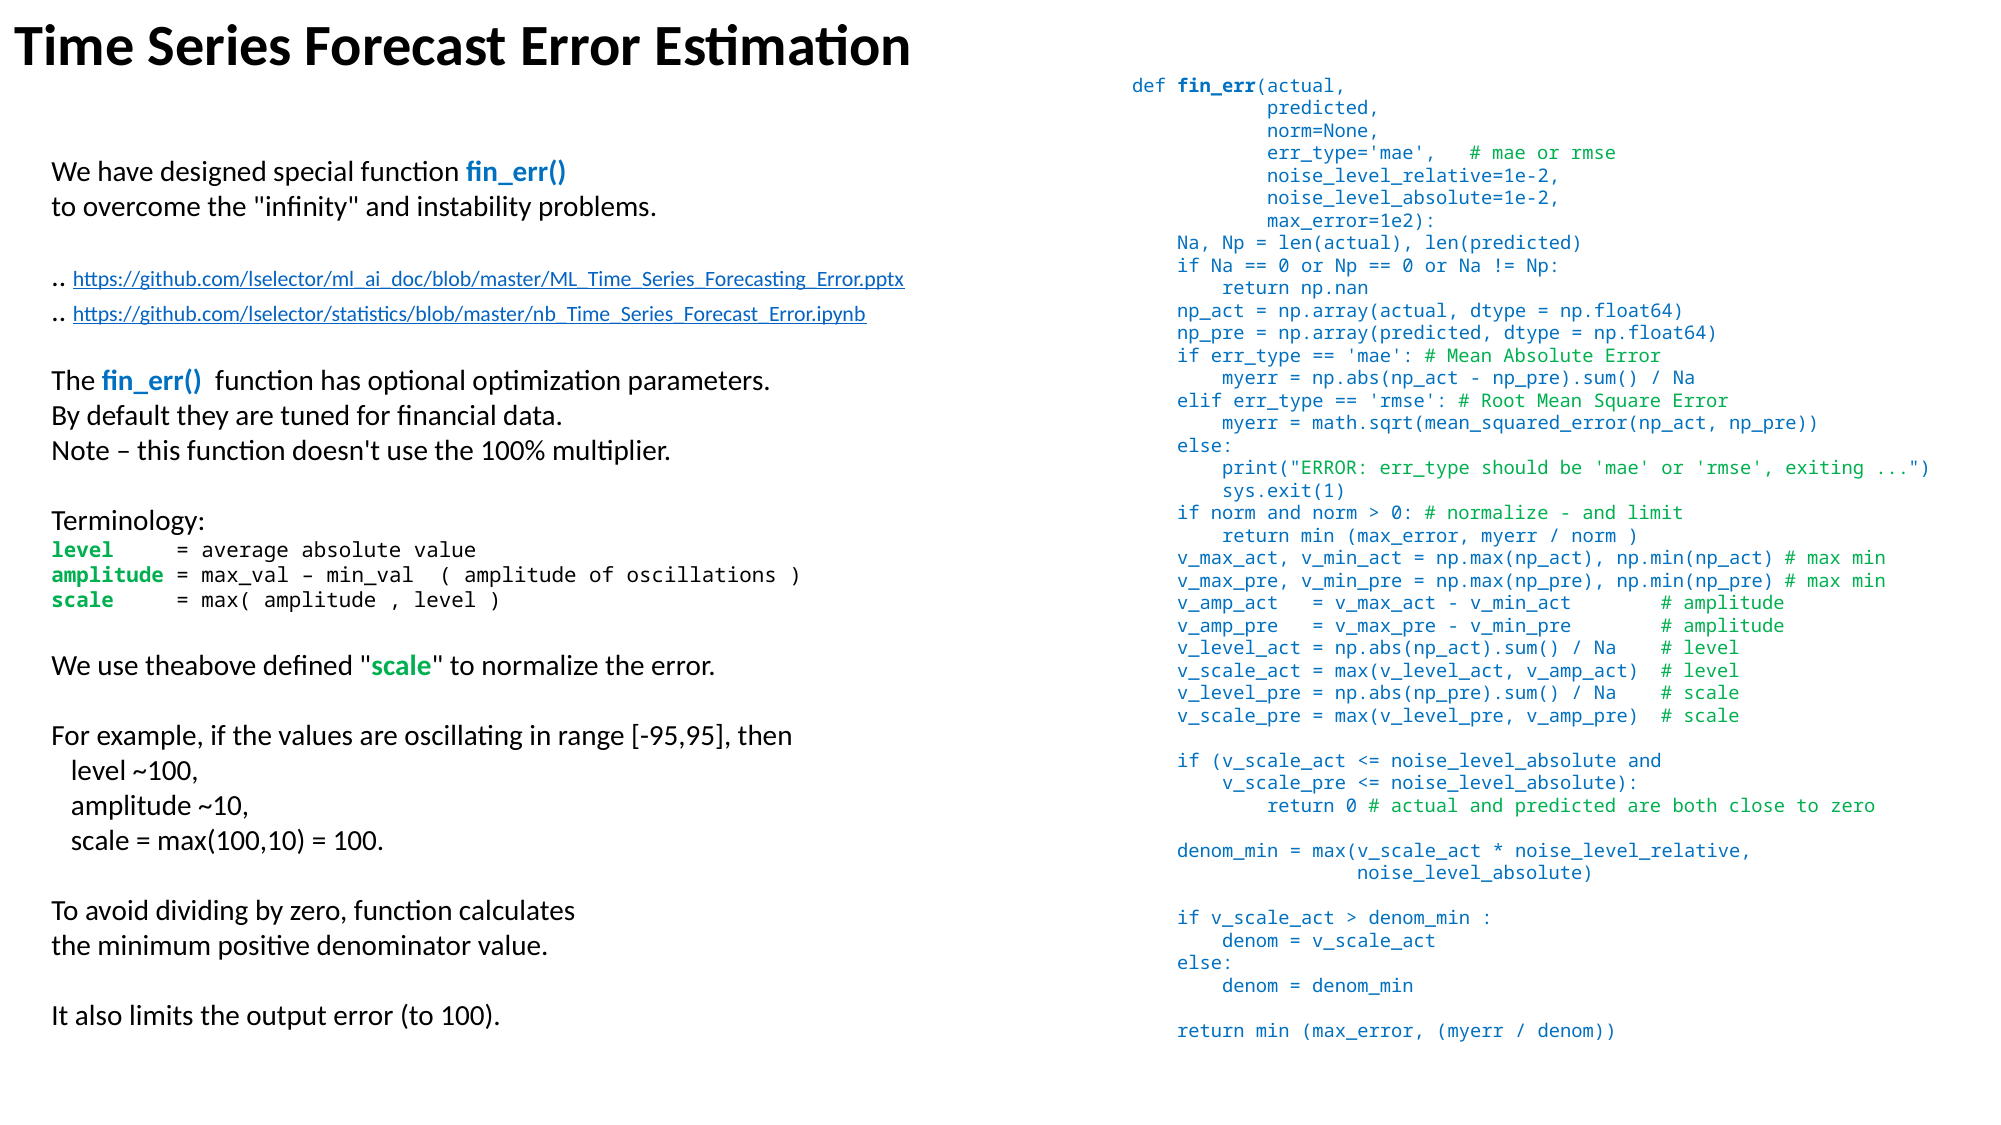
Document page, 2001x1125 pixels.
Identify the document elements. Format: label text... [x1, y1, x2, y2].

text_box We have designed special function fin_err() to overcome the "infinity" and instability problems. .. https://github.com/lselector/ml_ai_doc/blob/master/ML_Time_Series_Forecasting_Error.pptx .. https://github.com/lselector/statistics/blob/master/nb_Time_Series_Forecast_Error.ipynb The fin_err() function has optional optimization parameters. By default they are tuned for financial data. Note – this function doesn't use the 100% multiplier. Terminology: level = average absolute value amplitude = max_val – min_val ( amplitude of oscillations ) scale = max( amplitude , level ) We use theabove defined "scale" to normalize the error. For example, if the values are oscillating in range [-95,95], then level ~100, amplitude ~10, scale = max(100,10) = 100. To avoid dividing by zero, function calculates the minimum positive denominator value. It also limits the output error (to 100). [36, 144, 953, 1039]
text_box Time Series Forecast Error Estimation [0, 0, 991, 85]
text_box def fin_err(actual, predicted, norm=None, err_type='mae', # mae or rmse noise_level_relative=1e-2, noise_level_absolute=1e-2, max_error=1e2): Na, Np = len(actual), len(predicted) if Na == 0 or Np == 0 or Na != Np: return np.nan np_act = np.array(actual, dtype = np.float64) np_pre = np.array(predicted, dtype = np.float64) if err_type == 'mae': # Mean Absolute Error myerr = np.abs(np_act - np_pre).sum() / Na elif err_type == 'rmse': # Root Mean Square Error myerr = math.sqrt(mean_squared_error(np_act, np_pre)) else: print("ERROR: err_type should be 'mae' or 'rmse', exiting ...") sys.exit(1) if norm and norm > 0: # normalize - and limit return min (max_error, myerr / norm ) v_max_act, v_min_act = np.max(np_act), np.min(np_act) # max min v_max_pre, v_min_pre = np.max(np_pre), np.min(np_pre) # max min v_amp_act = v_max_act - v_min_act # amplitude v_amp_pre = v_max_pre - v_min_pre # amplitude v_level_act = np.abs(np_act).sum() / Na # level v_scale_act = max(v_level_act, v_amp_act) # level v_level_pre = np.abs(np_pre).sum() / Na # scale v_scale_pre = max(v_level_pre, v_amp_pre) # scale if (v_scale_act <= noise_level_absolute and v_scale_pre <= noise_level_absolute): return 0 # actual and predicted are both close to zero denom_min = max(v_scale_act * noise_level_relative, noise_level_absolute) if v_scale_act > denom_min : denom = v_scale_act else: denom = denom_min return min (max_error, (myerr / denom)) [1117, 66, 1964, 1049]
